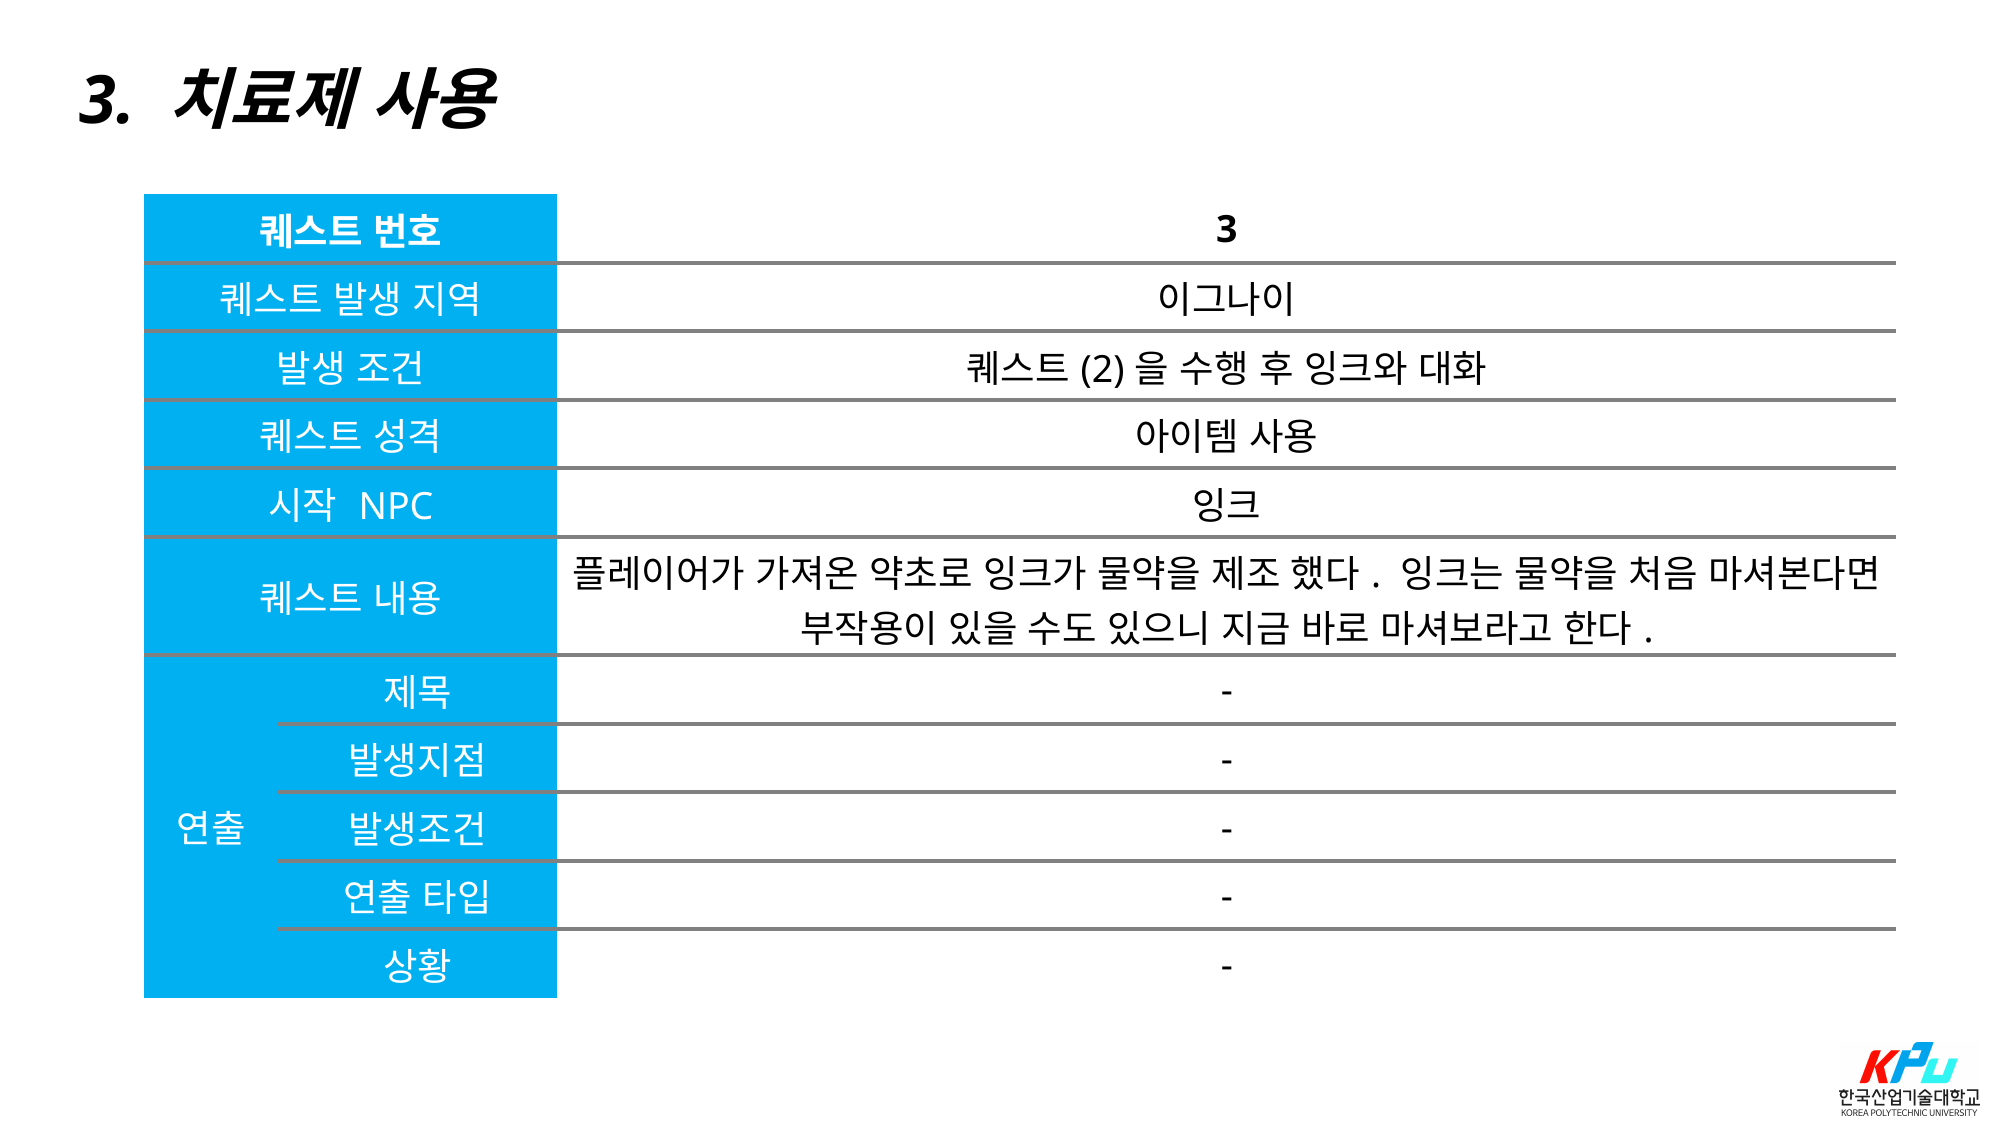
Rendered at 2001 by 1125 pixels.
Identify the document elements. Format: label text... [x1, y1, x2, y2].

table_cell 잉크 [557, 470, 1896, 535]
table_cell 퀘스트 성격 [144, 402, 557, 466]
text_box 3. 치료제 사용 [64, 49, 510, 145]
table_cell - [557, 726, 1896, 790]
table_cell 제목 [278, 657, 557, 722]
table_cell 시작 NPC [144, 470, 557, 535]
table_cell 발생 조건 [144, 333, 557, 398]
table_cell 발생지점 [278, 726, 557, 790]
table_cell - [557, 657, 1896, 722]
table_cell 퀘스트 내용 [144, 539, 557, 653]
table_cell 플레이어가 가져온 약초로 잉크가 물약을 제조 했다. 잉크는 물약을 처음 마셔본다면 부작용이 있을 수도 있으니 지금 바로 마셔보라고 한다. [557, 539, 1896, 653]
table_cell 상황 [278, 931, 557, 998]
picture [1839, 1042, 1980, 1116]
table_cell 퀘스트(2)을 수행 후 잉크와 대화 [557, 333, 1896, 398]
picture [1910, 1051, 1920, 1058]
table_cell 이그나이 [557, 265, 1896, 329]
table_cell 아이템 사용 [557, 402, 1896, 466]
table_cell - [557, 863, 1896, 927]
table_cell 발생조건 [278, 794, 557, 859]
table_cell 연출 타입 [278, 863, 557, 927]
table_header 퀘스트 번호 [144, 194, 557, 261]
table_cell 연출 [144, 657, 278, 998]
table_header 3 [557, 194, 1896, 261]
table_cell 퀘스트 발생 지역 [144, 265, 557, 329]
table_cell - [557, 931, 1896, 998]
table_cell - [557, 794, 1896, 859]
